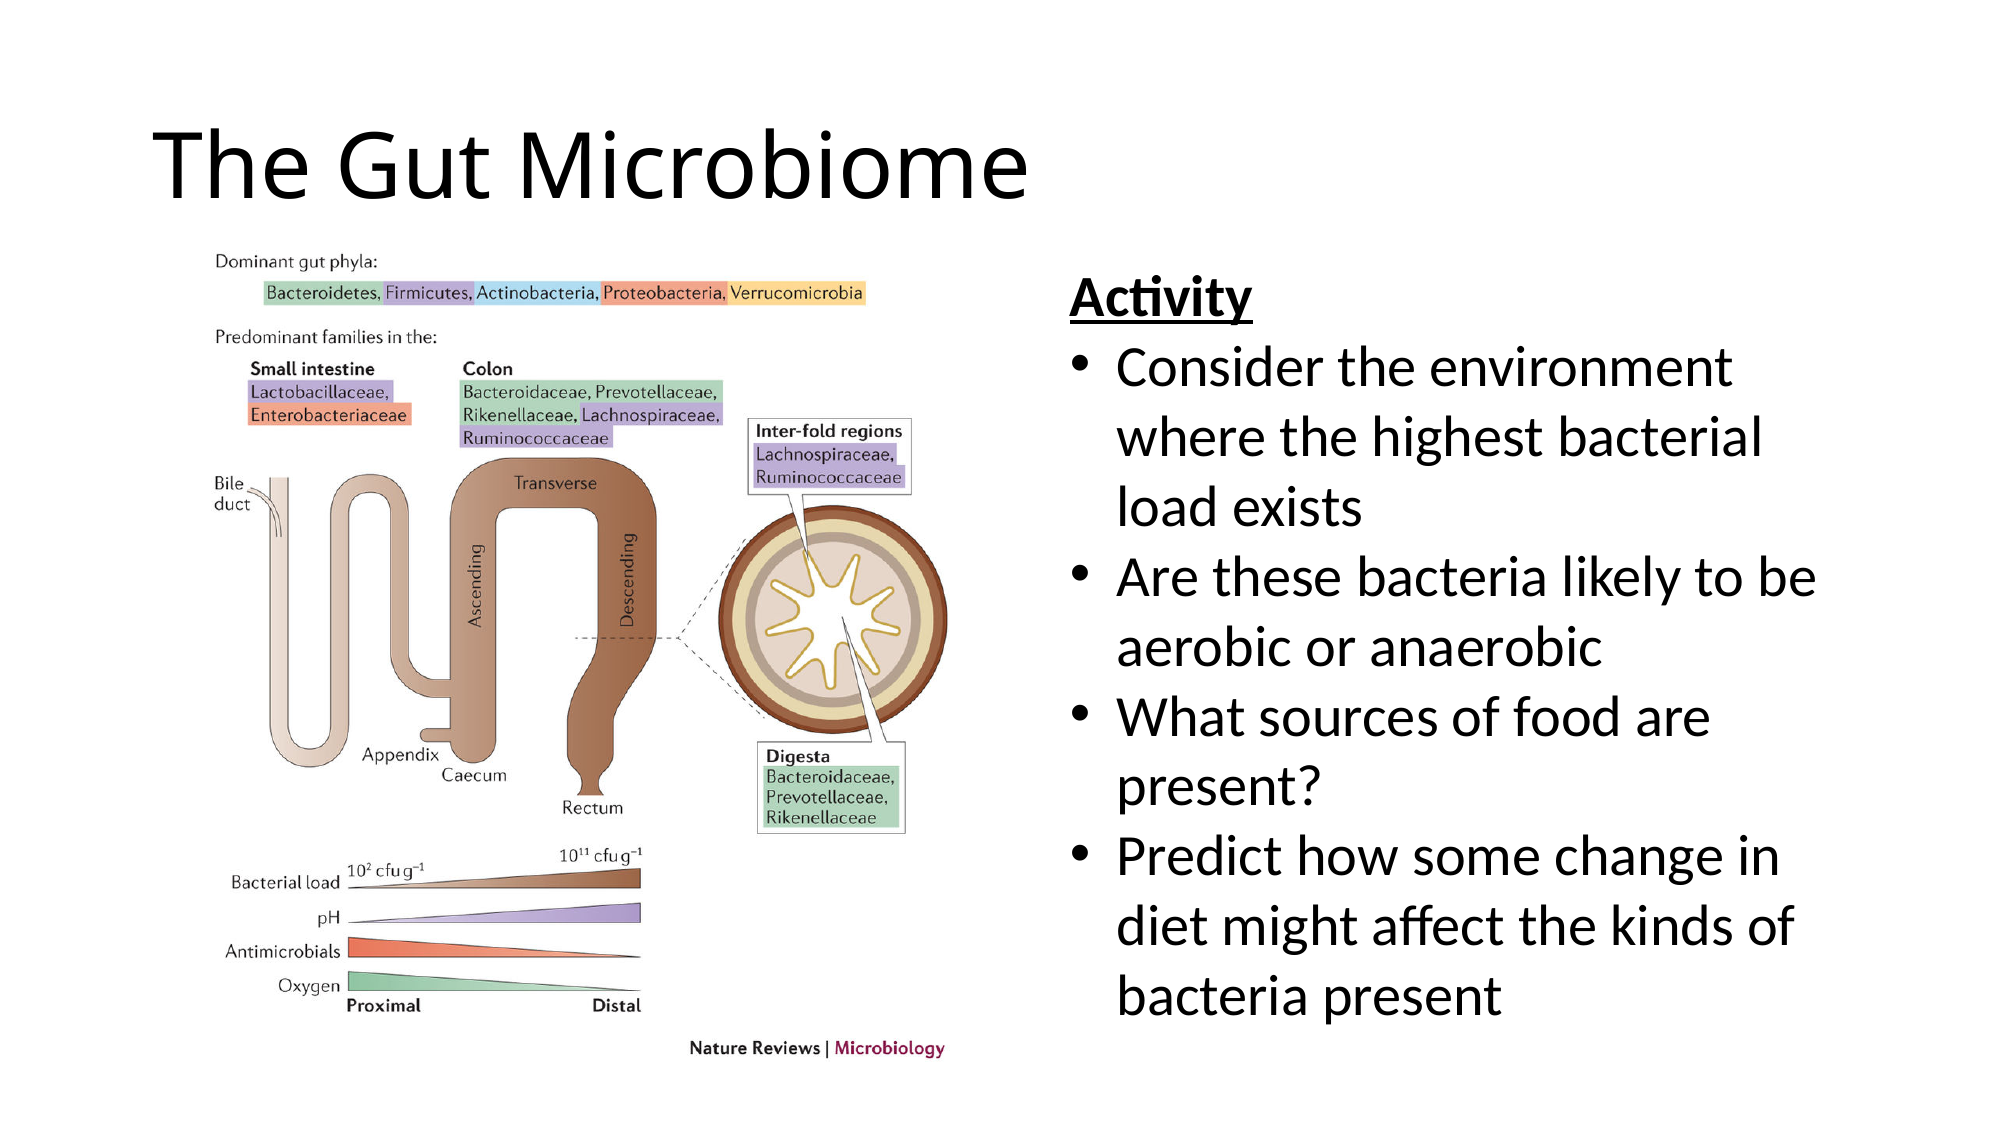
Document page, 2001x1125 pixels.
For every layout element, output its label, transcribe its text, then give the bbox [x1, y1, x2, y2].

text_box Activity Consider the environment where the highest bacterial load exists Are these bacteria likely to be aerobic or anaerobic What sources of food are present? Predict how some change in diet might affect the kinds of bacteria present [1054, 250, 1863, 1035]
title The Gut Microbiome [137, 59, 1863, 278]
picture [211, 250, 951, 1062]
